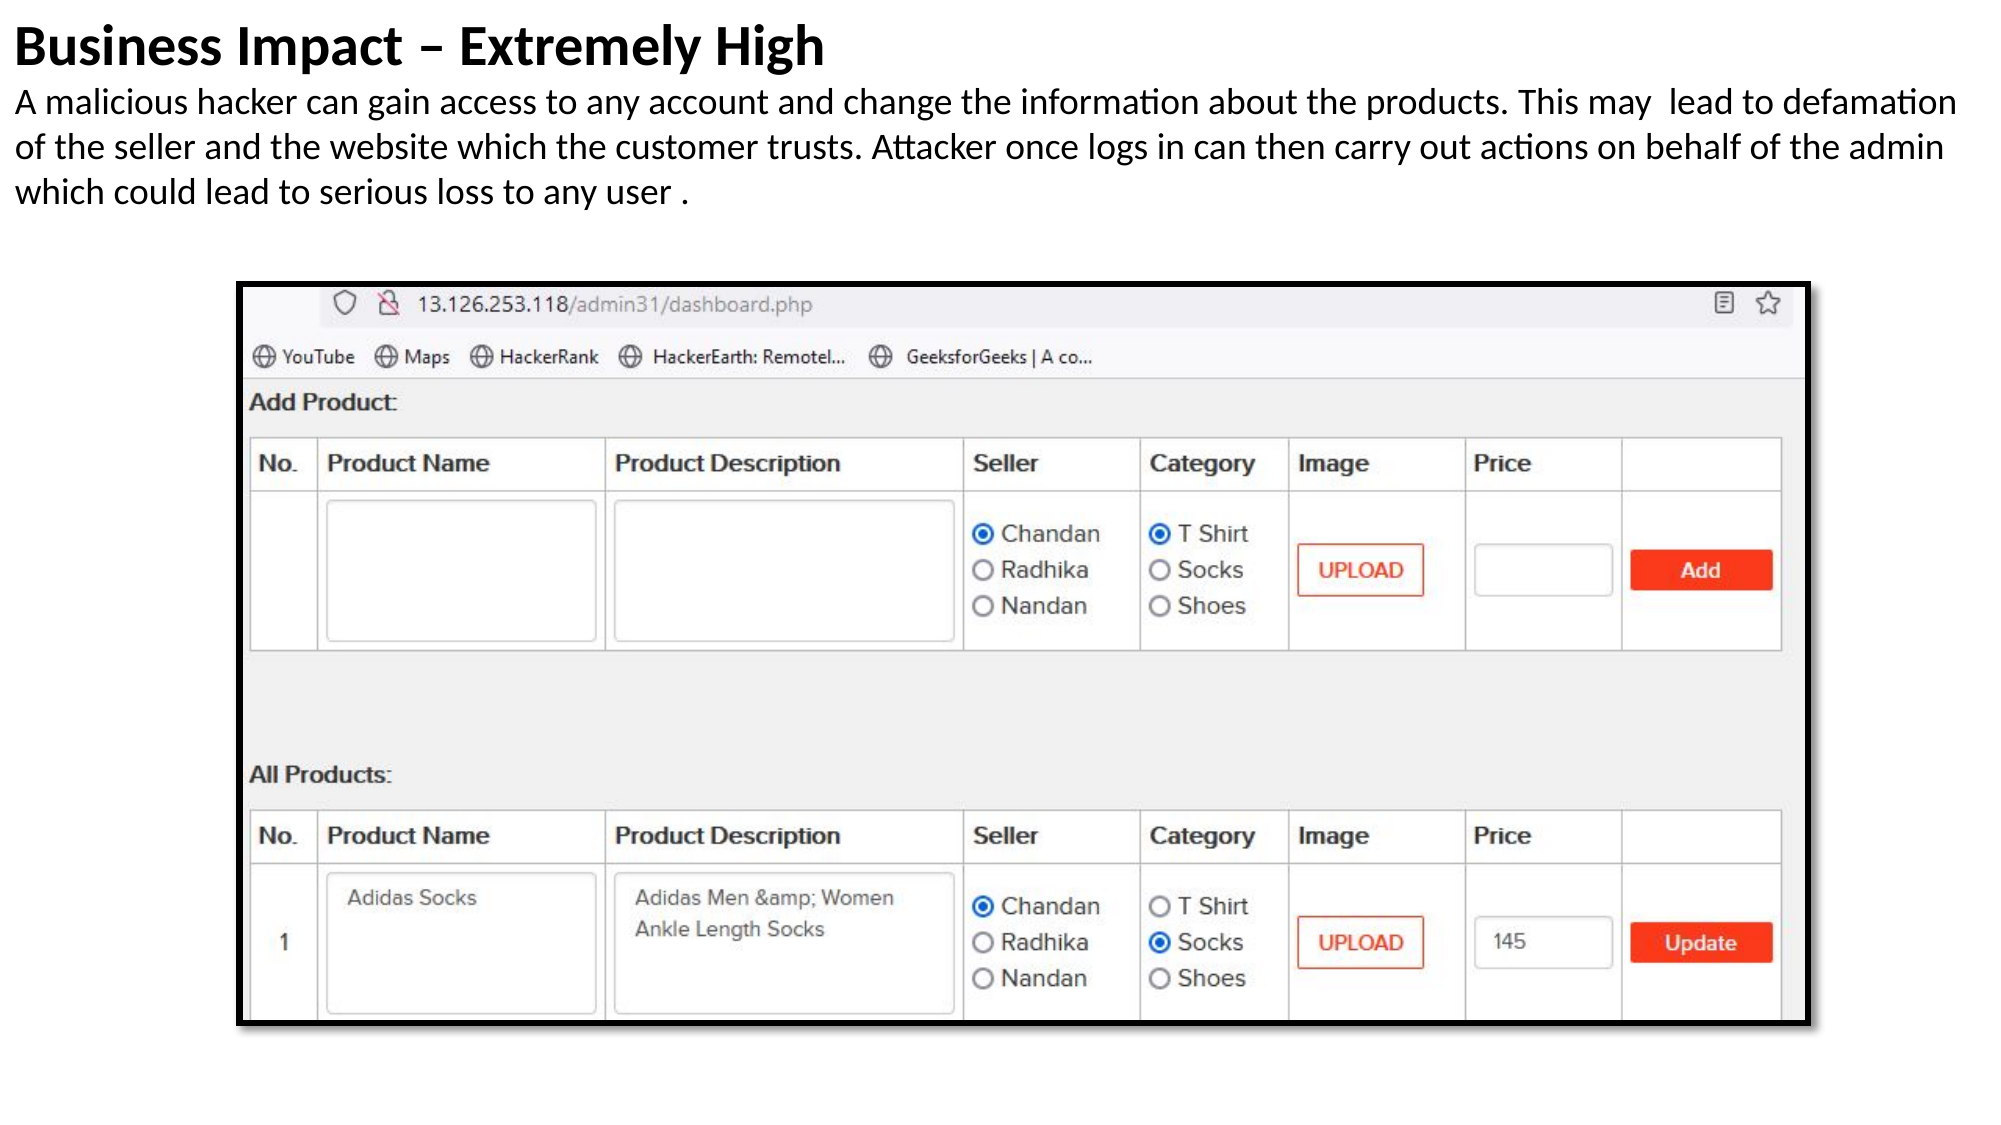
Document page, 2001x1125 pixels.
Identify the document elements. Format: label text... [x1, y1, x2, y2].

picture [242, 287, 1806, 1021]
text_box Business Impact – Extremely High A malicious hacker can gain access to any account and change the information about the products. This may lead to defamation of the seller and the website which the customer trusts. Attacker once logs in can then carry out actions on behalf of the admin which could lead to serious loss to any user . [0, 0, 2000, 220]
